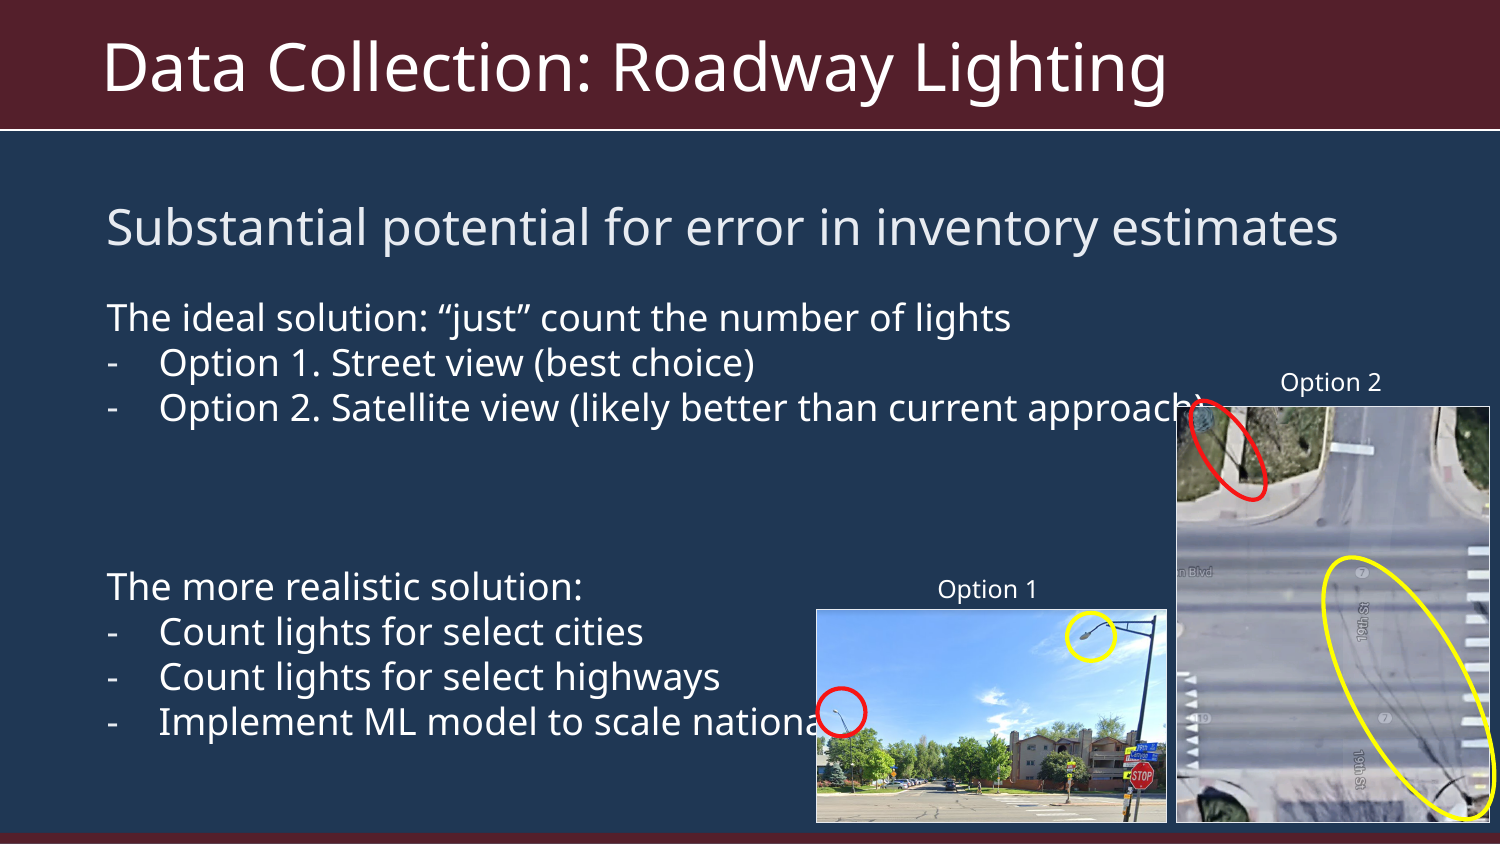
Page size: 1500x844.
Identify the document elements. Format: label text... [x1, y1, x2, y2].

title Data Collection: Roadway Lighting [0, 0, 1500, 129]
text_box The more realistic solution: Count lights for select cities Count lights for select highways Implement ML model to scale nationally [68, 548, 1170, 720]
text_box Substantial potential for error in inventory estimates [68, 180, 1432, 279]
text_box The ideal solution: “just” count the number of lights Option 1. Street view (best choice) Option 2. Satellite view (likely better than current approach) [68, 278, 1272, 450]
text_box Option 1 [816, 578, 1138, 608]
text_box [0, 831, 1500, 844]
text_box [815, 609, 1168, 823]
text_box Option 2 [1159, 371, 1481, 412]
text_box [1176, 392, 1490, 823]
